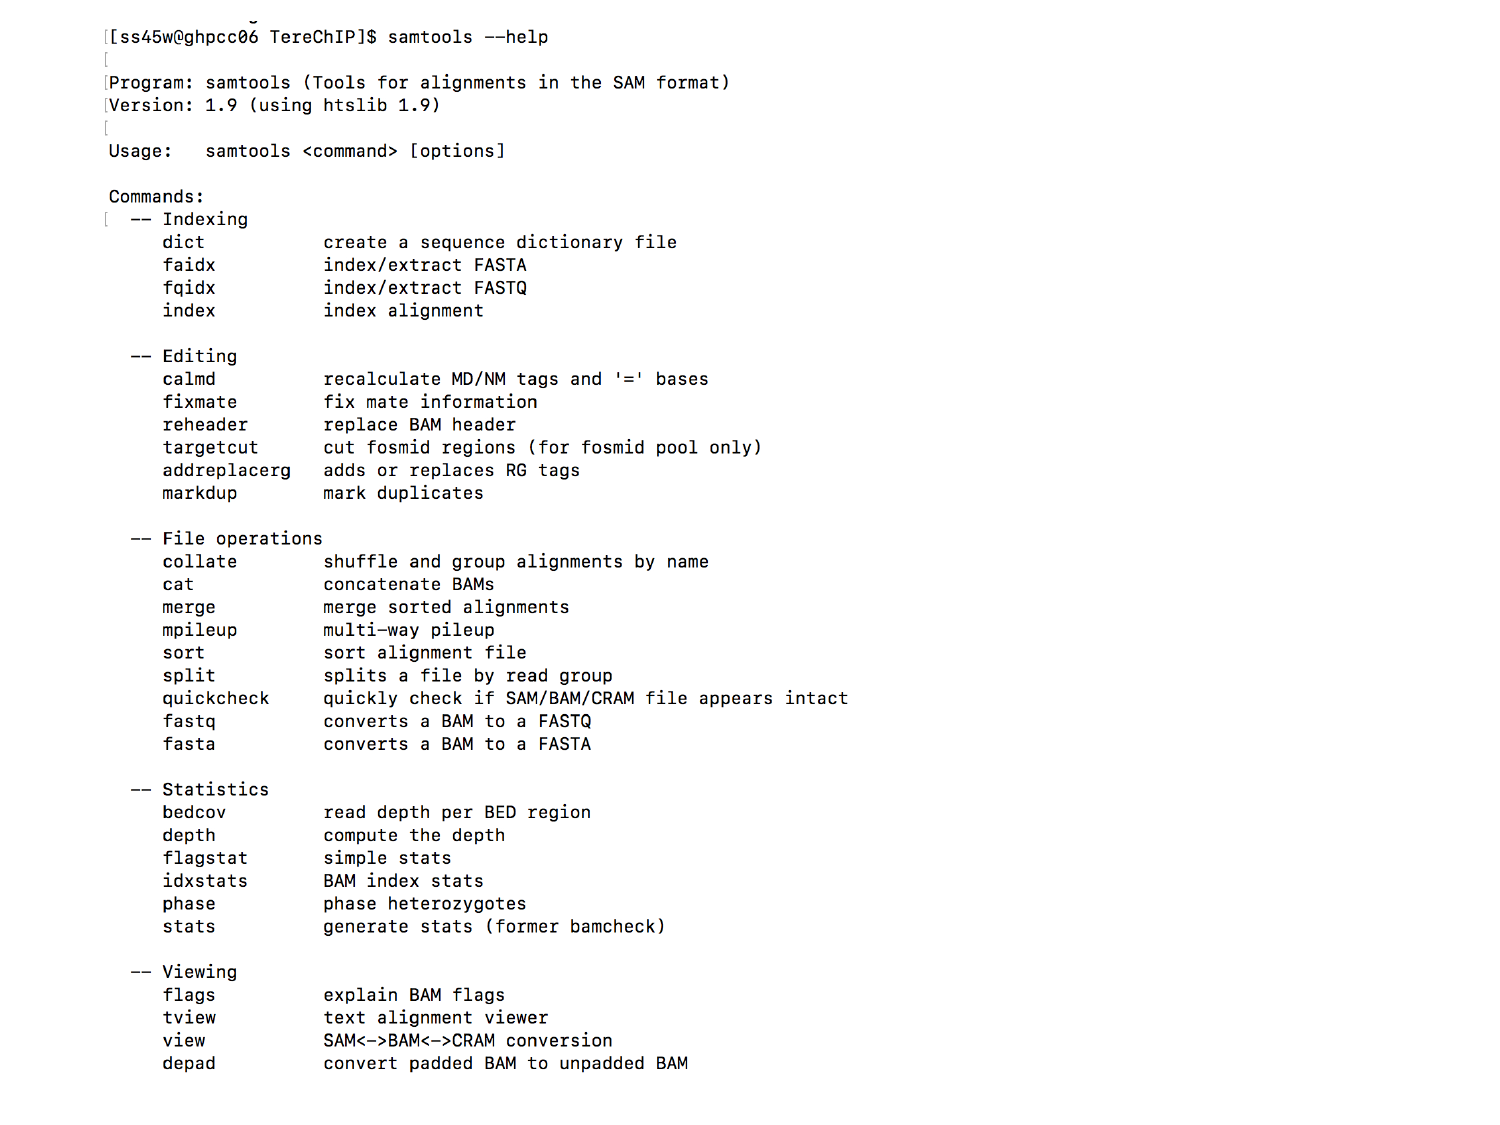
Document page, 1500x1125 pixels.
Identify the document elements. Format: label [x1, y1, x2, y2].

picture [103, 21, 1399, 1089]
